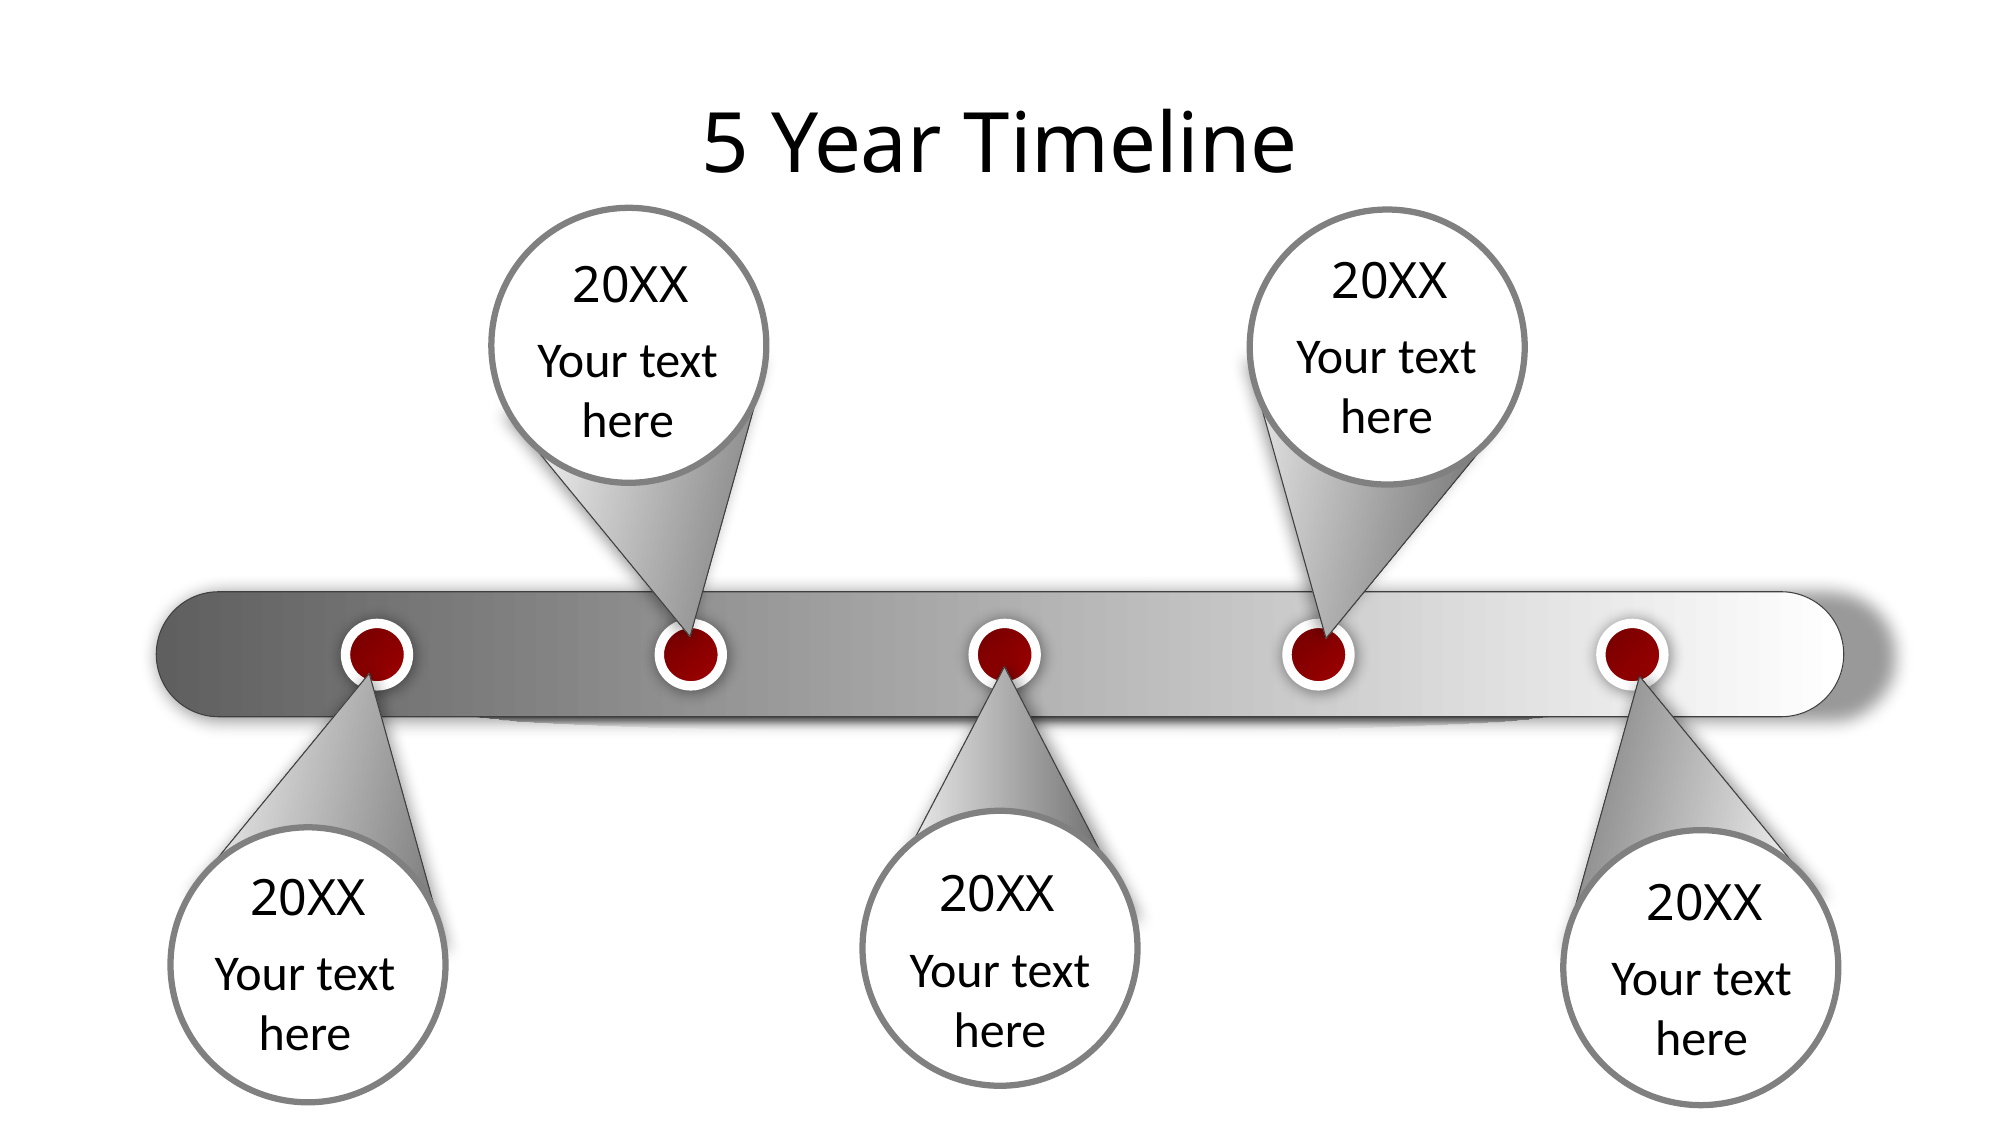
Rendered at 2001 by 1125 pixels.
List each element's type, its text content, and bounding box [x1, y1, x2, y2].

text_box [491, 207, 794, 640]
text_box [657, 649, 725, 688]
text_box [1582, 862, 1821, 1075]
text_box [1267, 241, 1506, 453]
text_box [862, 666, 1138, 1086]
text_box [508, 244, 747, 457]
title 5 Year Timeline [99, 45, 1900, 233]
text_box [1284, 651, 1353, 688]
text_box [185, 857, 425, 1070]
text_box [343, 621, 411, 669]
text_box [1598, 621, 1666, 672]
text_box [154, 589, 1846, 719]
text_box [1222, 209, 1525, 642]
text_box [971, 621, 1039, 665]
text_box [170, 670, 473, 1103]
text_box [1536, 673, 1839, 1106]
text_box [880, 853, 1120, 1067]
